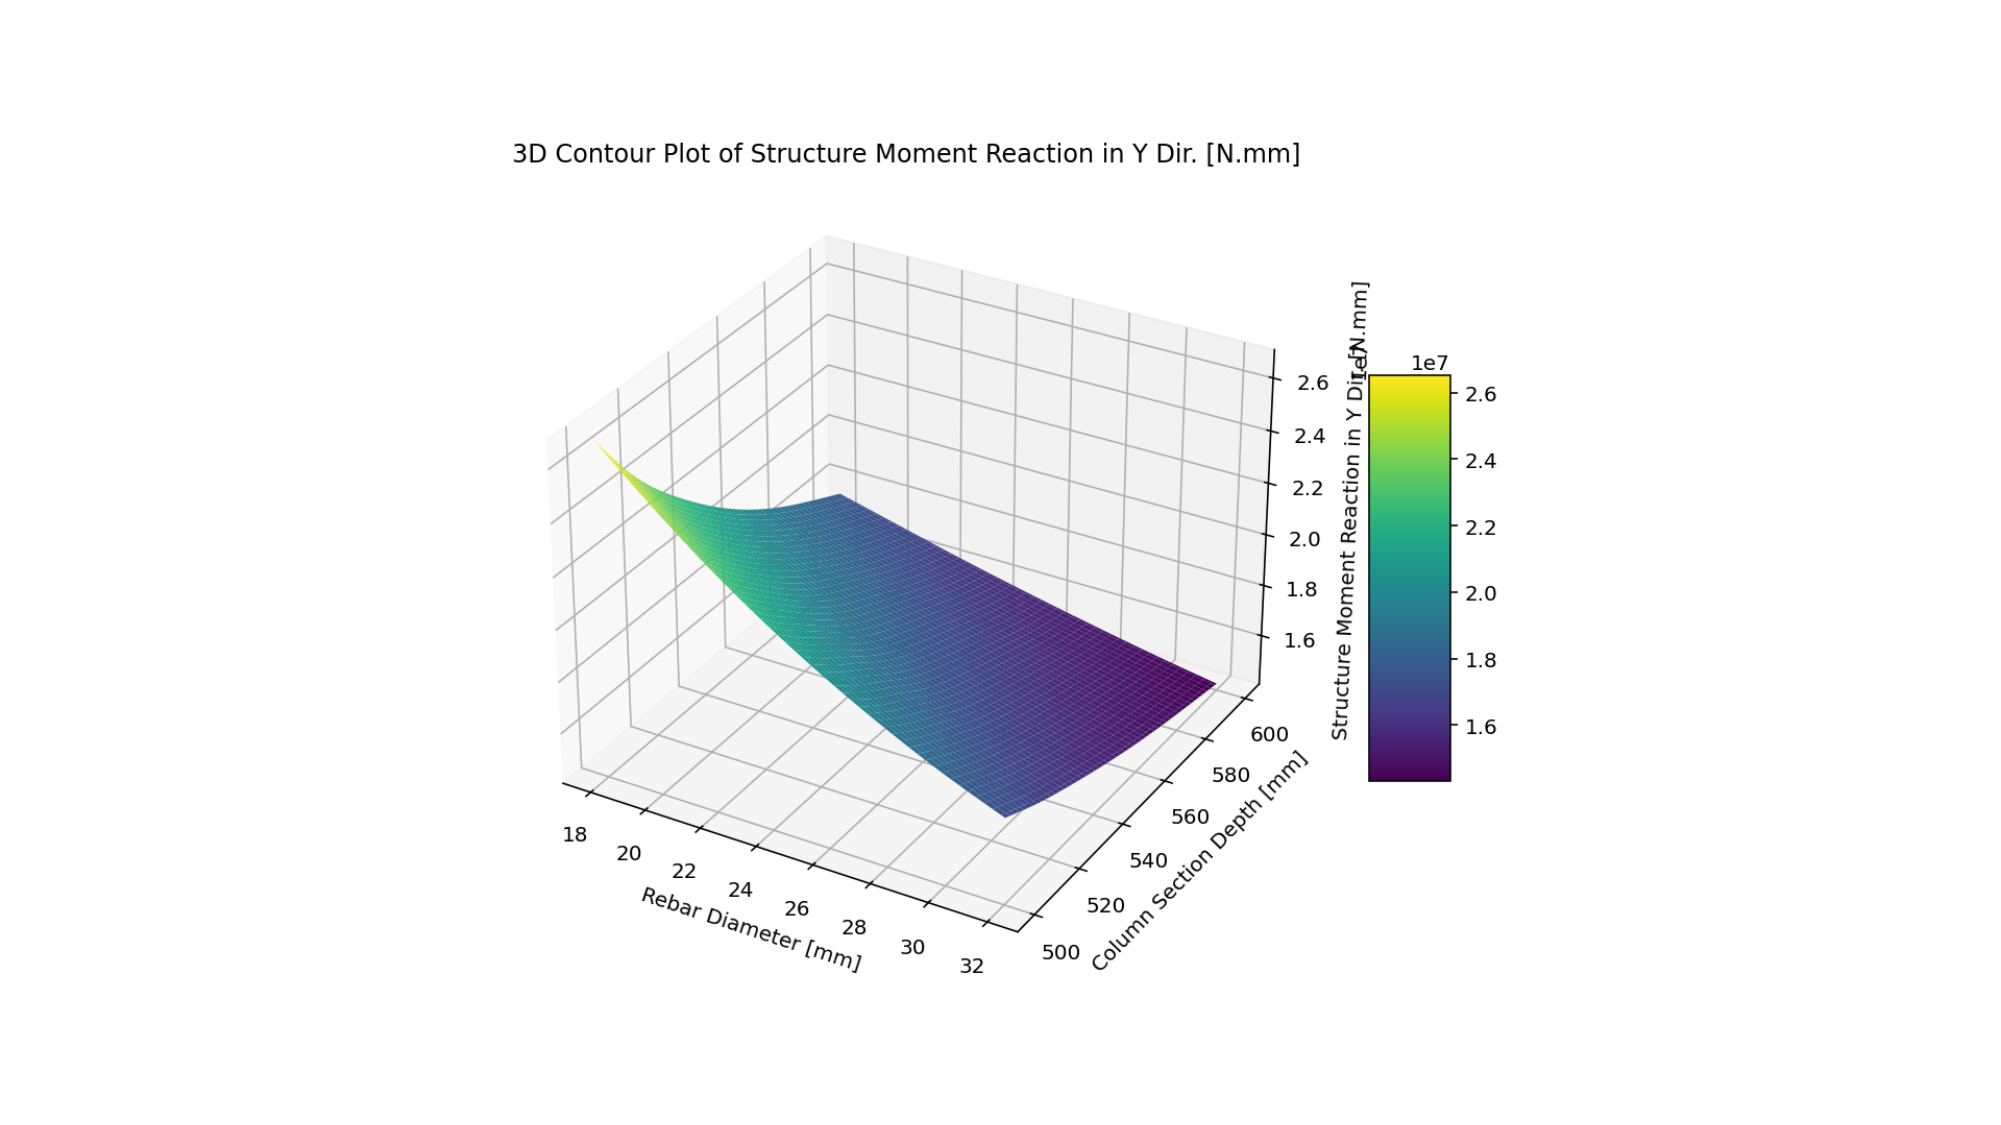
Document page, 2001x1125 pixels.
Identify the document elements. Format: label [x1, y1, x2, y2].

picture [486, 127, 1513, 998]
